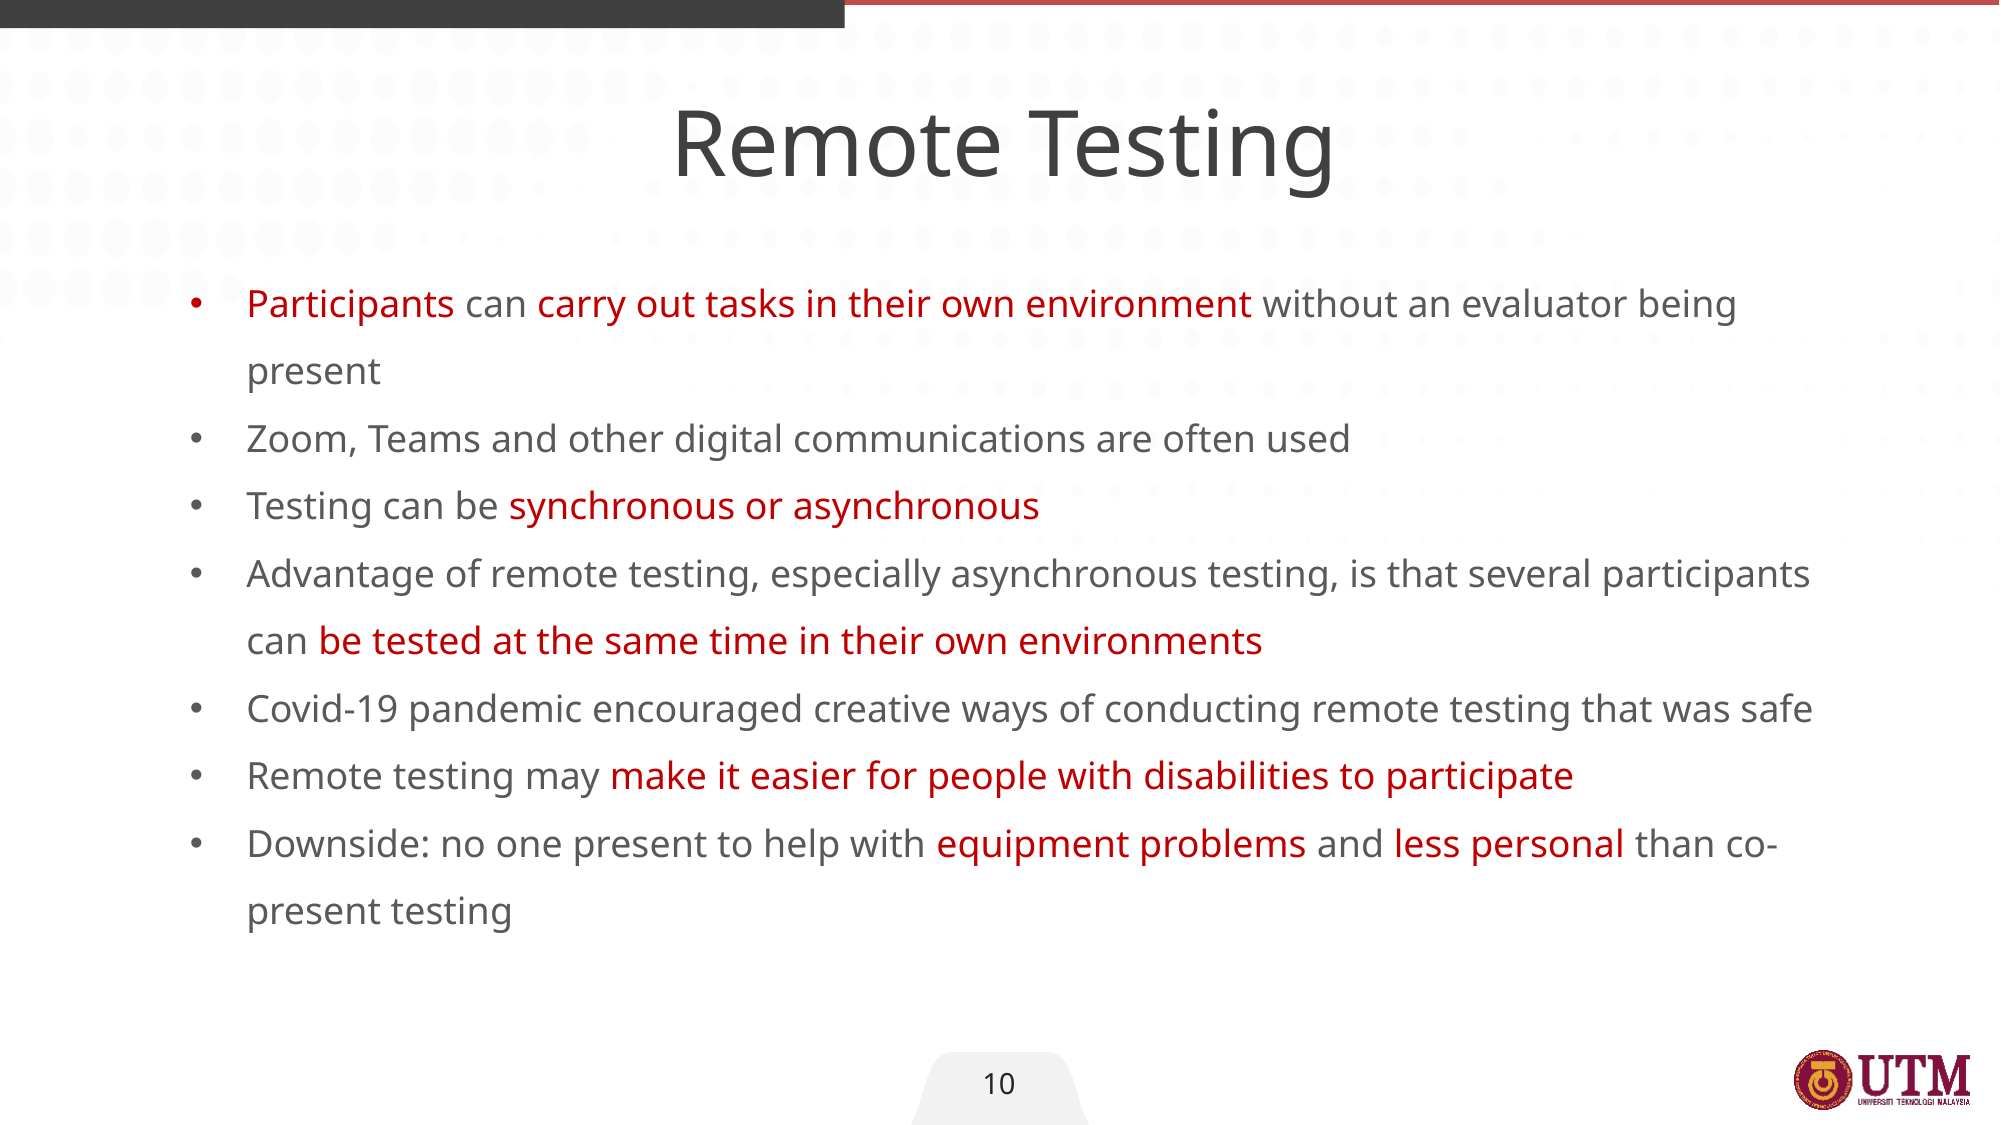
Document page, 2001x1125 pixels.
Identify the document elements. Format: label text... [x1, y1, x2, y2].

picture [1794, 1050, 1970, 1110]
text_box Remote Testing [50, 77, 1960, 203]
text_box Participants can carry out tasks in their own environment without an evaluator being present Zoom, Teams and other digital communications are often used Testing can be synchronous or asynchronous Advantage of remote testing, especially asynchronous testing, is that several participants can be tested at the same time in their own environments Covid-19 pandemic encouraged creative ways of conducting remote testing that was safe Remote testing may make it easier for people with disabilities to participate Downside: no one present to help with equipment problems and less personal than co-present testing [175, 249, 1834, 940]
picture [0, 0, 2001, 645]
slide_number 10 [774, 1055, 1225, 1116]
